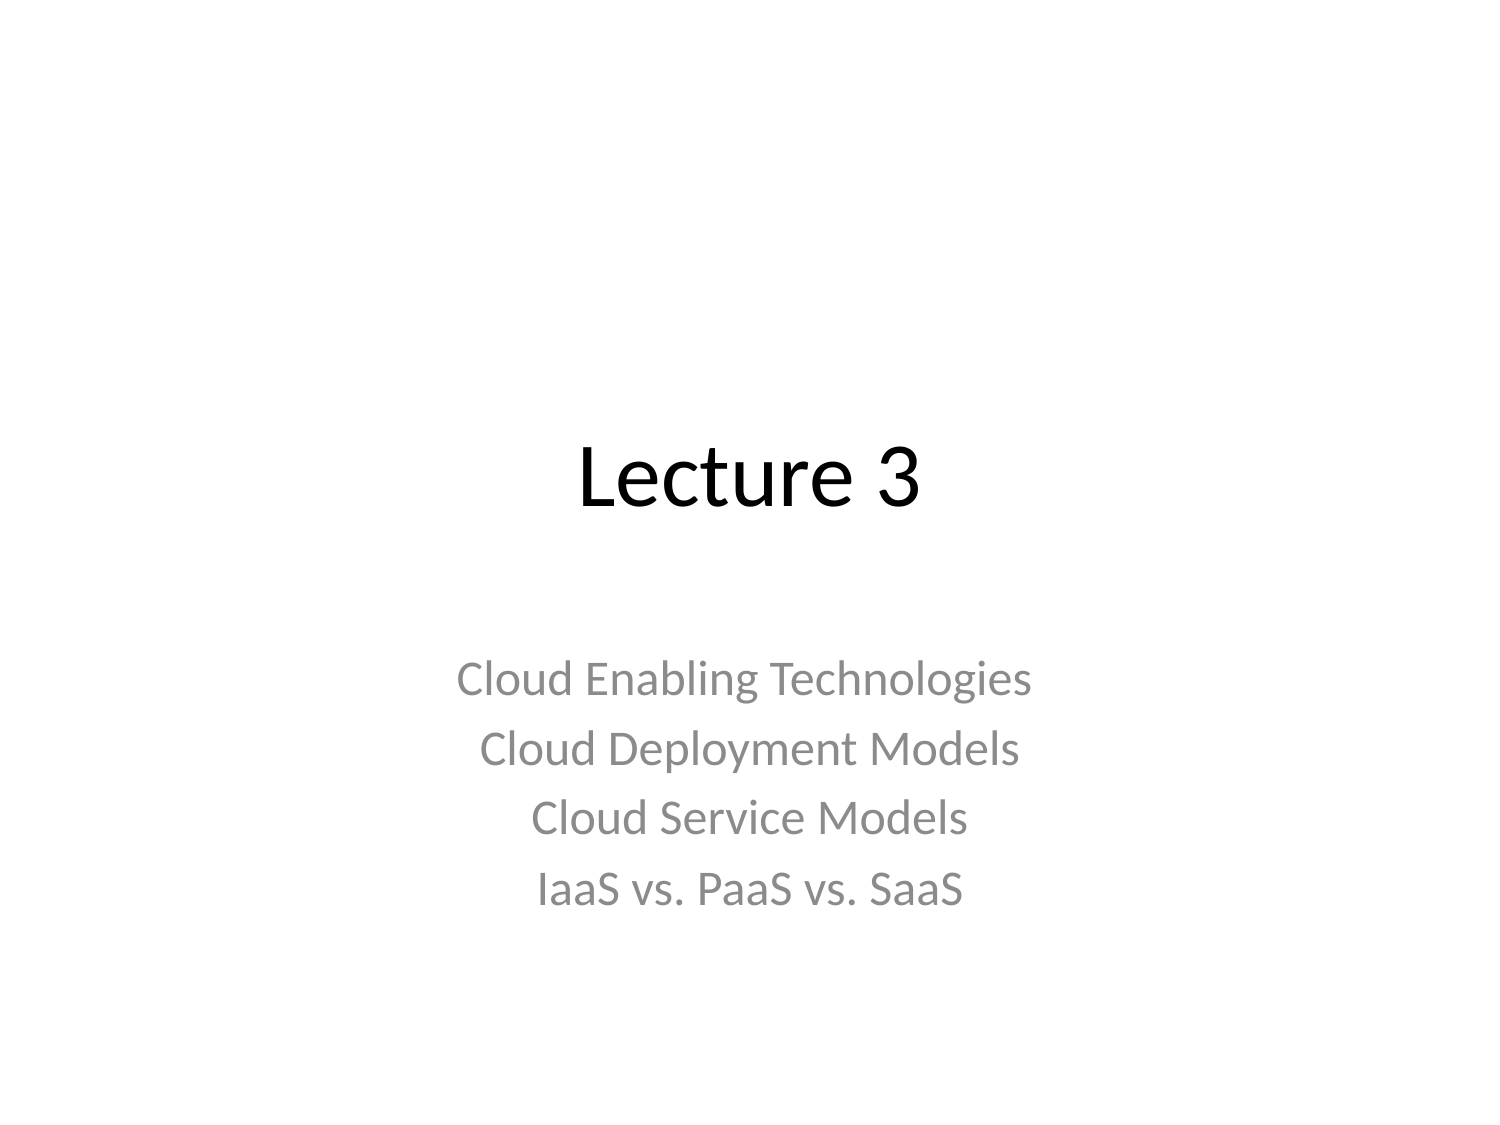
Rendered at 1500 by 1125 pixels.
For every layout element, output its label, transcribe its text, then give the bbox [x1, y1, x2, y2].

title Lecture 3 [112, 349, 1388, 591]
subtitle Cloud Enabling Technologies Cloud Deployment Models Cloud Service Models IaaS vs. PaaS vs. SaaS [225, 637, 1275, 925]
